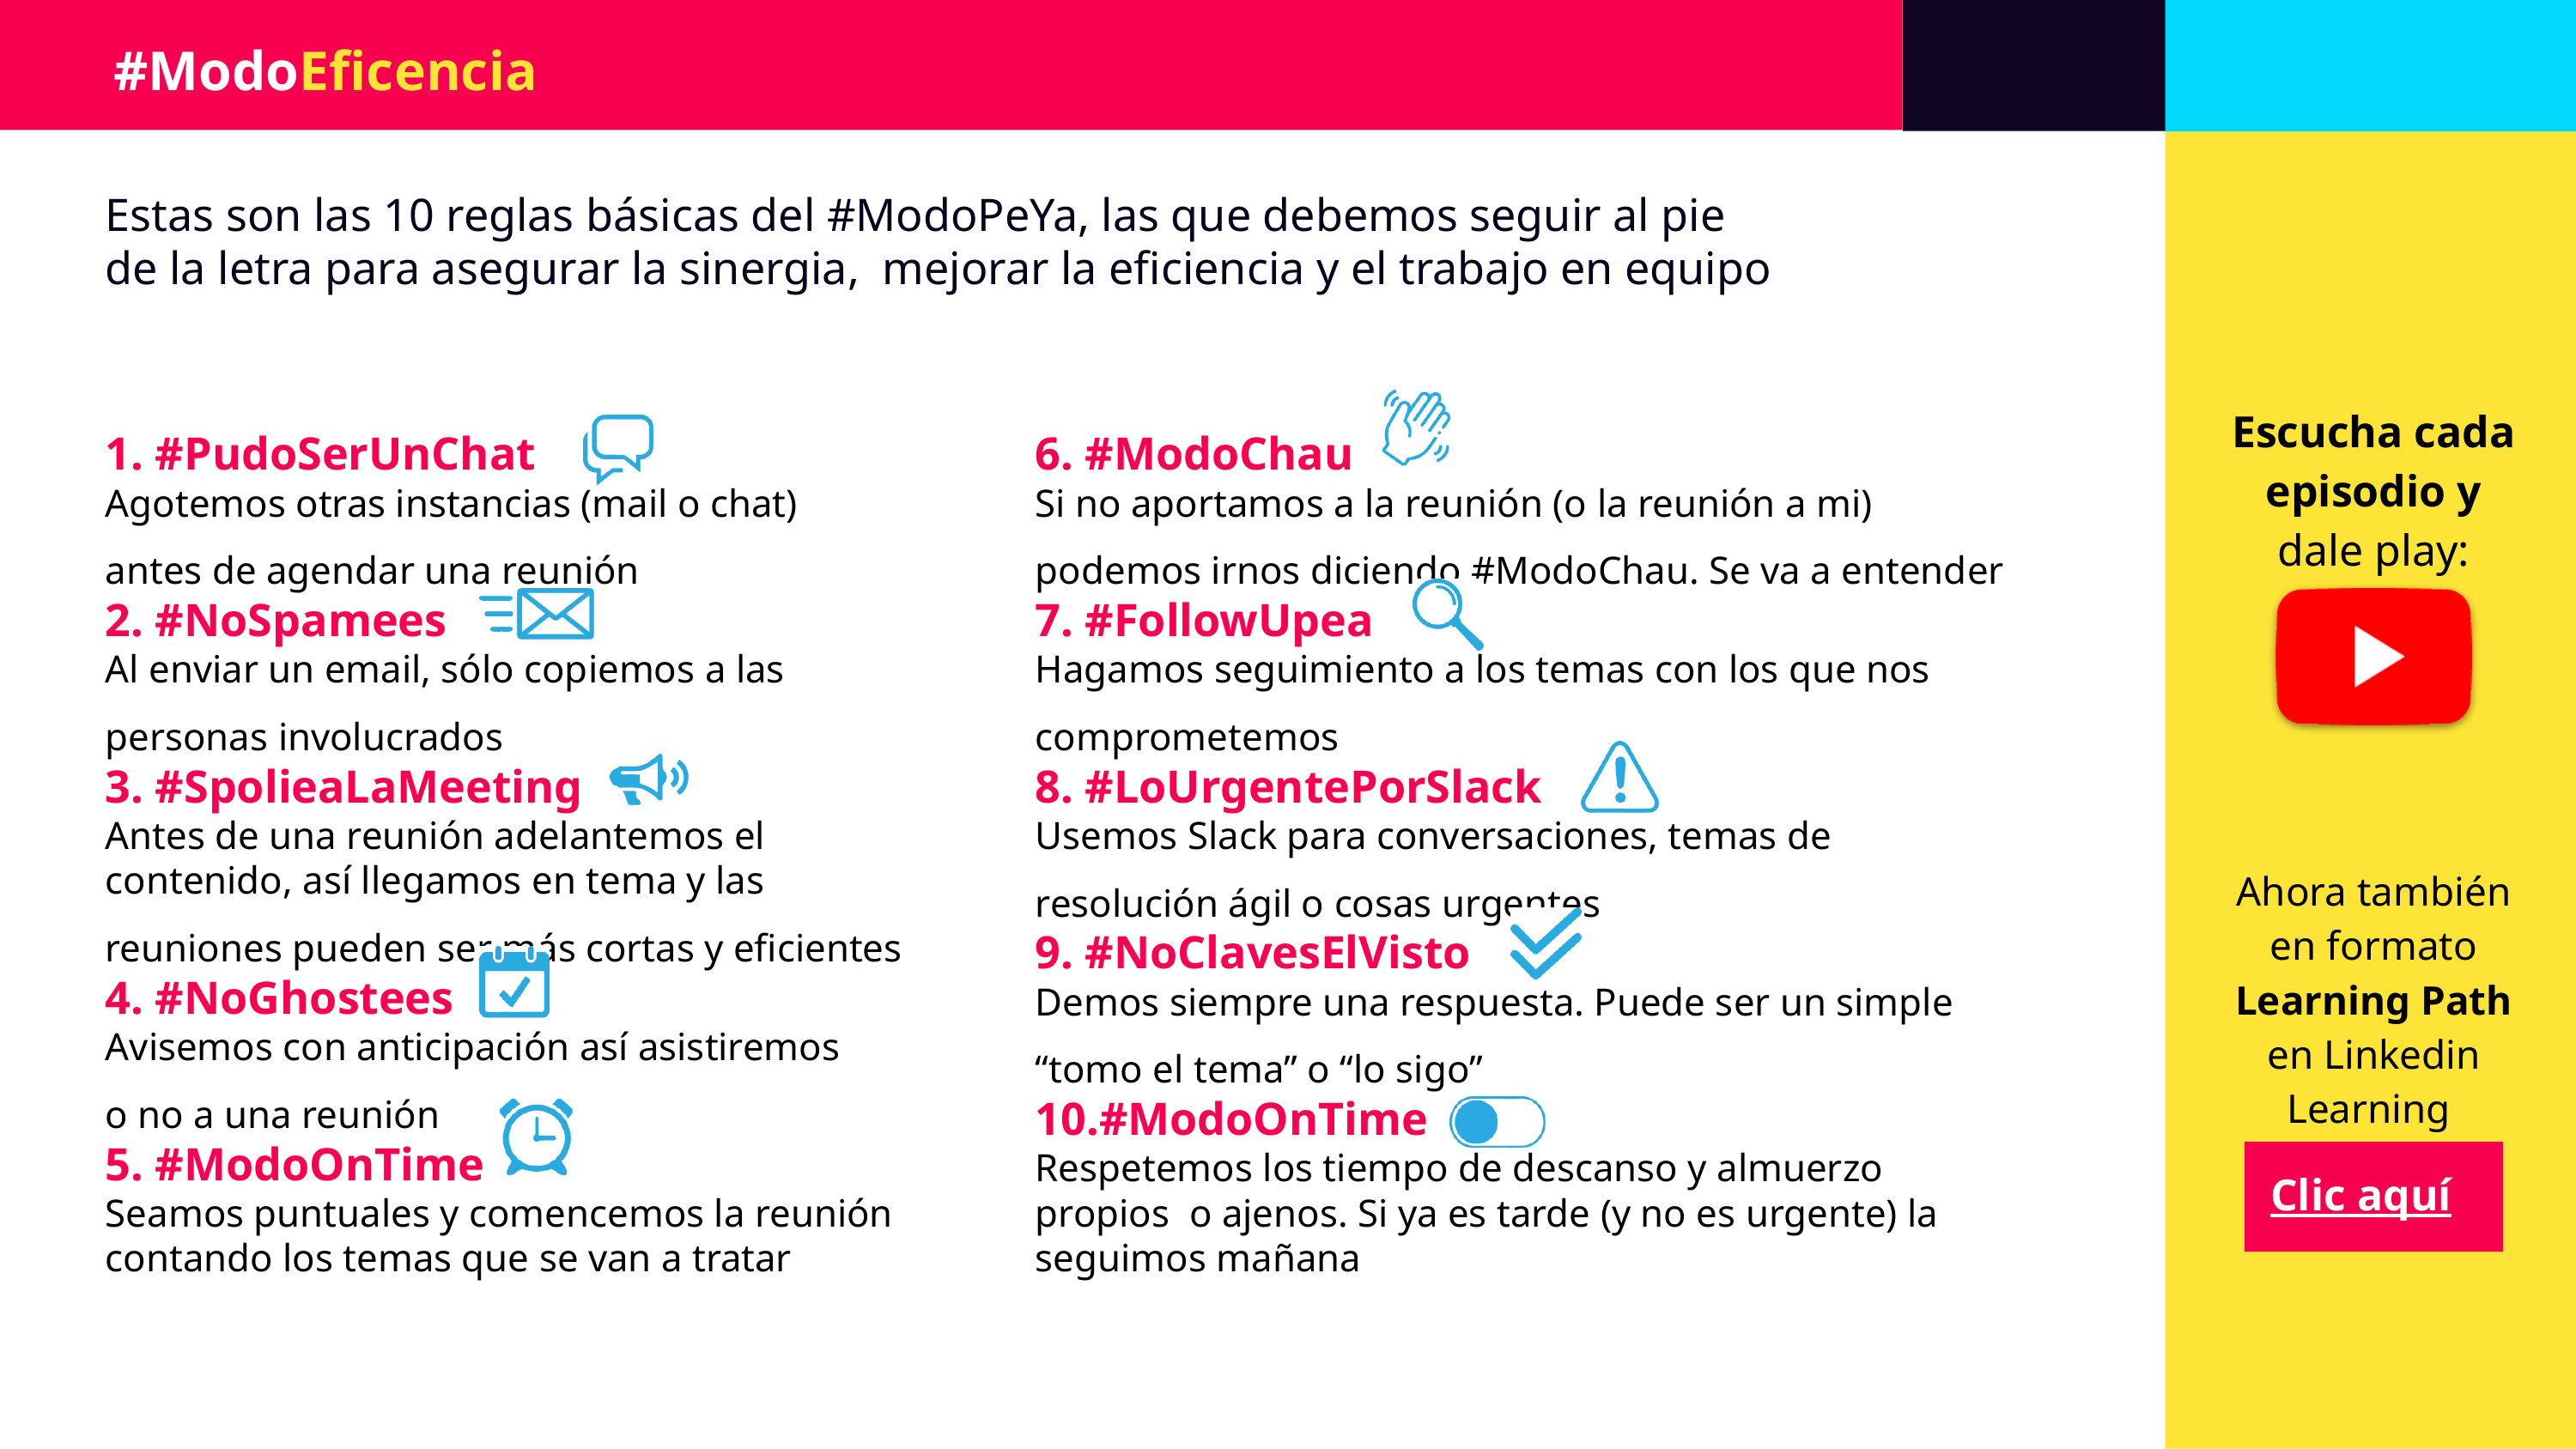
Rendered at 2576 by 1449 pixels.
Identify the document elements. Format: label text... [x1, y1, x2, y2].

picture [2275, 588, 2472, 726]
picture [500, 1098, 573, 1175]
picture [1581, 741, 1660, 813]
text_box Clic aquí [2245, 1142, 2503, 1252]
text_box Estas son las 10 reglas básicas del #ModoPeYa, las que debemos seguir al pie de la letra para asegurar la sinergia, mejorar la eficiencia y el trabajo en equipo [79, 161, 1984, 343]
picture [1510, 907, 1583, 979]
text_box [2165, 132, 2576, 1449]
text_box Ahora también en formato Learning Path en Linkedin Learning [2193, 834, 2555, 1001]
picture [478, 946, 550, 1018]
text_box #ModoEficencia [88, 10, 1666, 127]
picture [1382, 389, 1450, 466]
picture [478, 588, 594, 640]
picture [610, 753, 689, 805]
picture [1413, 579, 1485, 651]
text_box [2165, 0, 2576, 132]
text_box [0, 0, 1902, 130]
text_box [1902, 0, 2165, 131]
text_box Escucha cada episodio y dale play: [2193, 371, 2555, 538]
picture [1449, 1096, 1546, 1148]
text_box 6. #ModoChau Si no aportamos a la reunión (o la reunión a mi) podemos irnos diciendo #ModoChau. Se va a entender 7. #FollowUpea Hagamos seguimiento a los temas con los que nos comprometemos 8. #LoUrgentePorSlack Usemos Slack para conversaciones, temas de resolución ágil o cosas urgentes 9. #NoClavesElVisto Demos siempre una respuesta. Puede ser un simple “tomo el tema” o “lo sigo” 10.#ModoOnTime Respetemos los tiempo de descanso y almuerzo propios o ajenos. Si ya es tarde (y no es urgente) la seguimos mañana [1009, 399, 2194, 1306]
picture [583, 414, 654, 487]
text_box 1. #PudoSerUnChat Agotemos otras instancias (mail o chat) antes de agendar una reunión 2. #NoSpamees Al enviar un email, sólo copiemos a las personas involucrados 3. #SpolieaLaMeeting Antes de una reunión adelantemos el contenido, así llegamos en tema y las reuniones pueden ser más cortas y eficientes 4. #NoGhostees Avisemos con anticipación así asistiremos o no a una reunión 5. #ModoOnTime Seamos puntuales y comencemos la reunión contando los temas que se van a tratar [79, 399, 1009, 1306]
